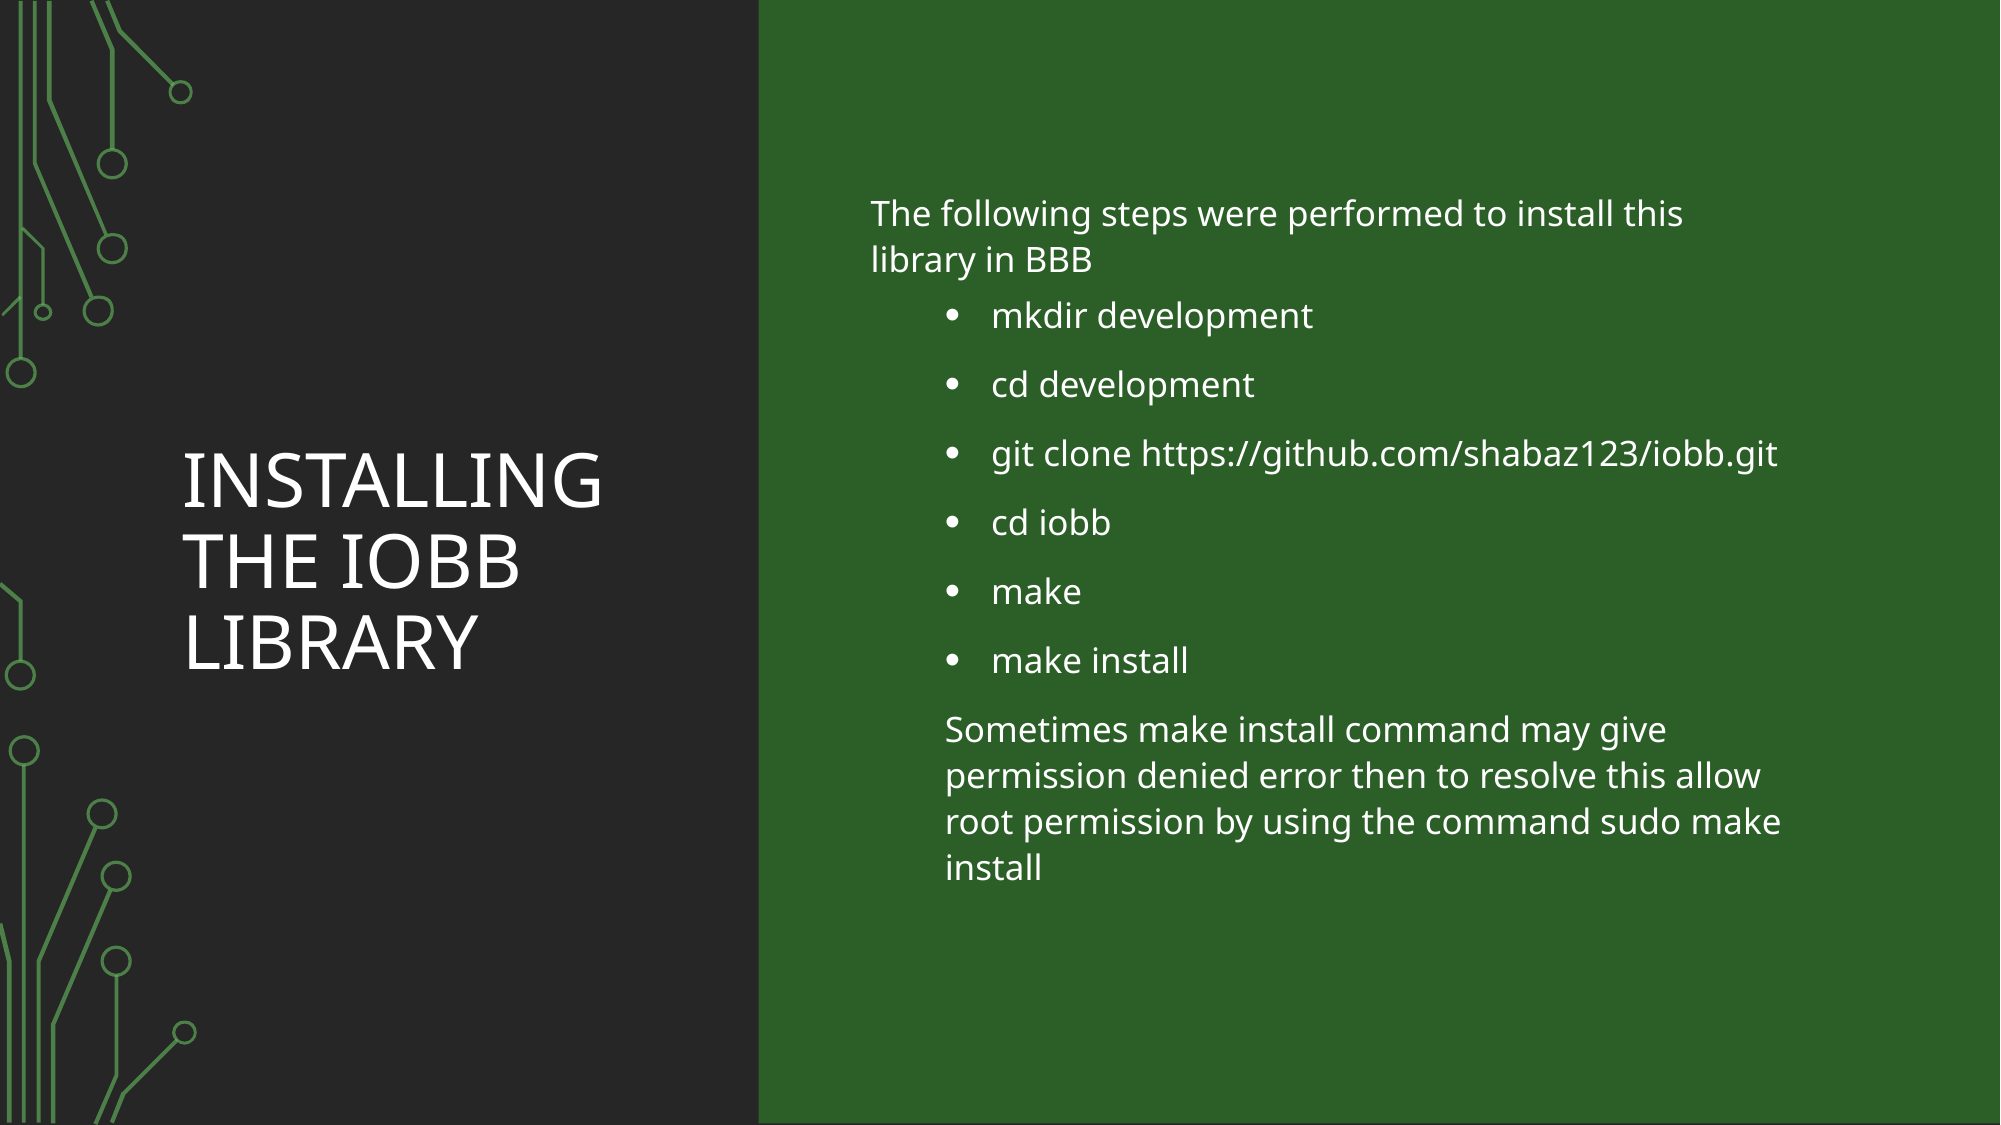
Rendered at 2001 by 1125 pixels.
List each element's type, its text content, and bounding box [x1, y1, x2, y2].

text_box [758, 0, 2000, 1124]
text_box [0, 0, 199, 1125]
text_box [199, 0, 2000, 1125]
list The following steps were performed to install this library in BBB mkdir development cd development git clone https://github.com/shabaz123/iobb.git cd iobb make make install Sometimes make install command may give permission denied error then to resolve this allow root permission by using the command sudo make install [855, 179, 1813, 950]
title Installing the iobb library [199, 179, 670, 950]
